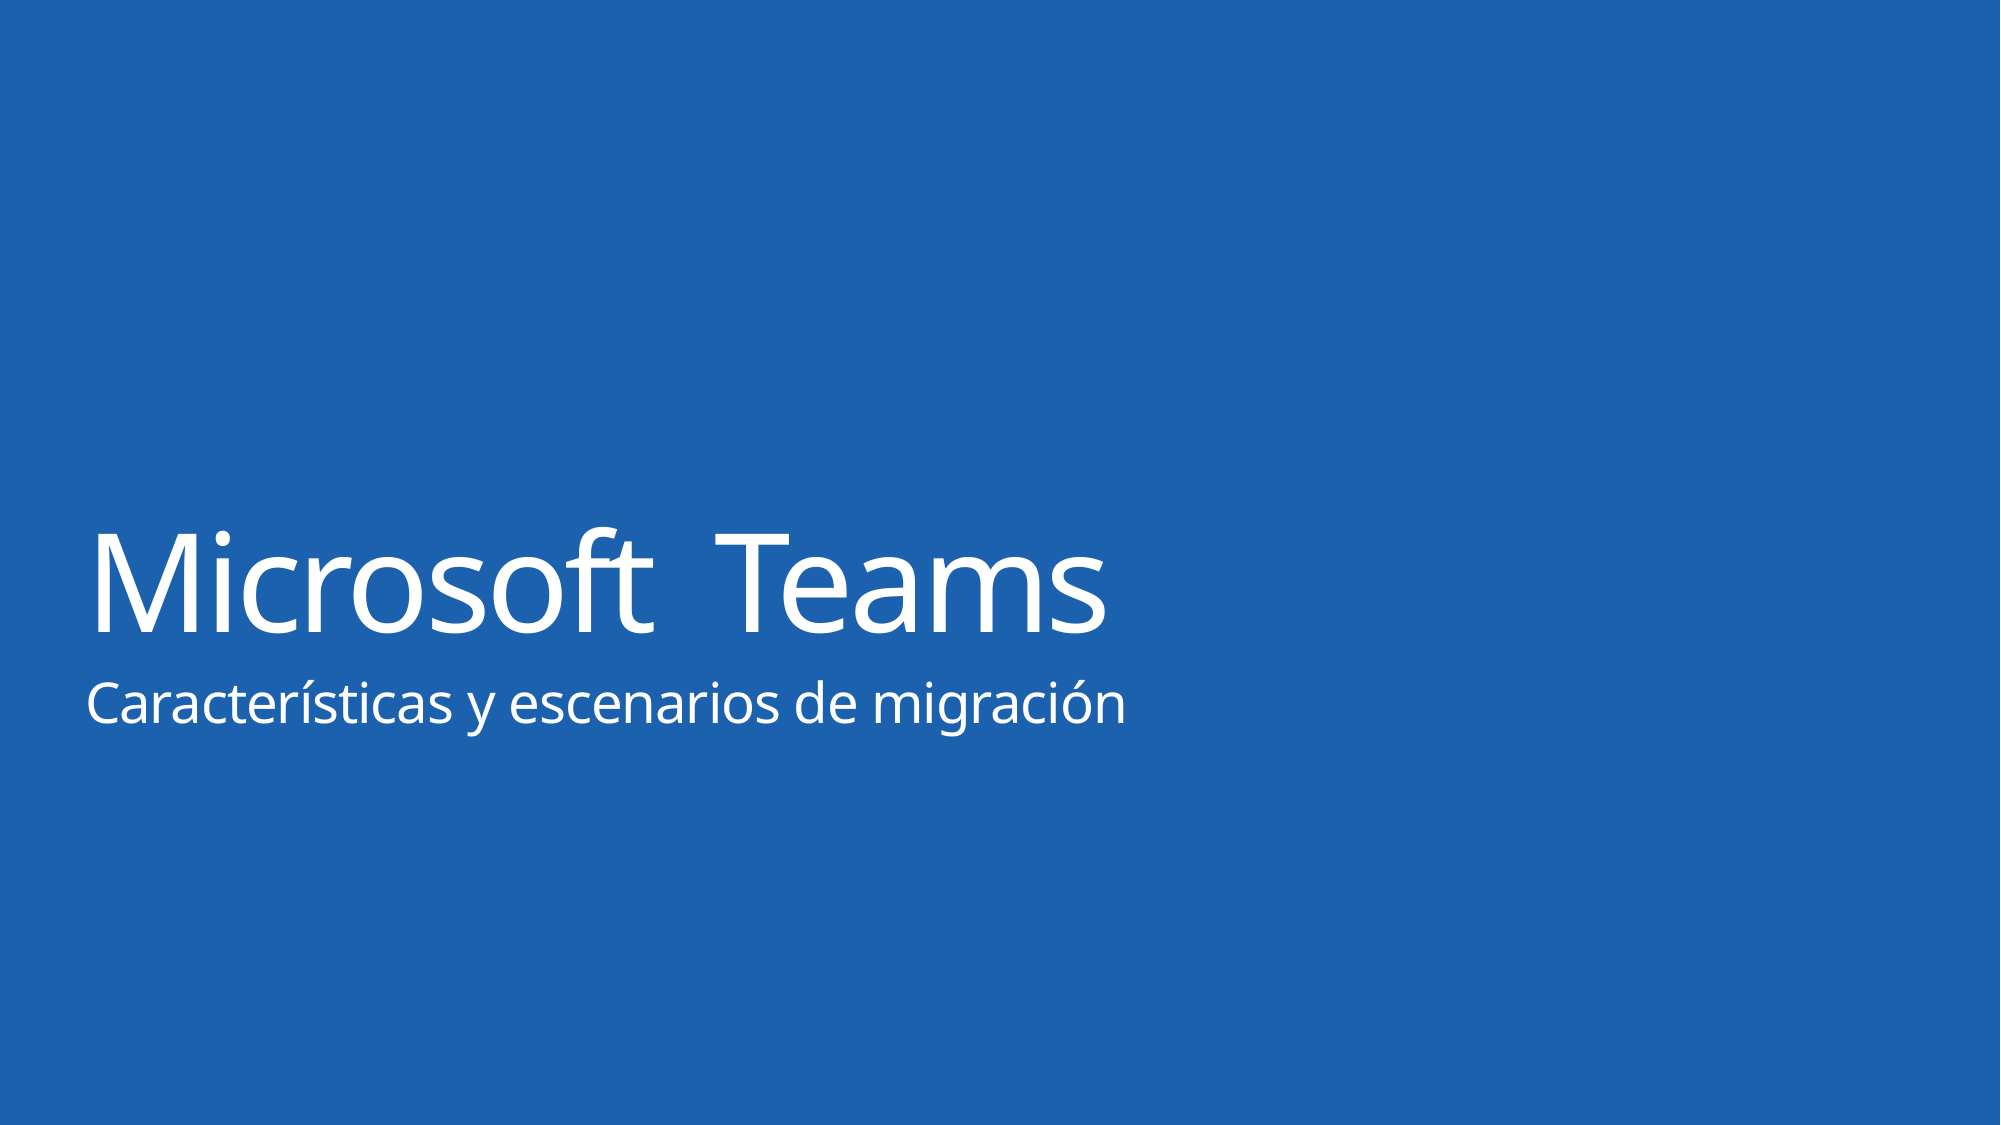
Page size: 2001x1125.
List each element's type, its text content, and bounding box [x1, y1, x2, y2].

title Microsoft Teams [85, 462, 1915, 663]
list Características y escenarios de migración [85, 675, 1915, 757]
